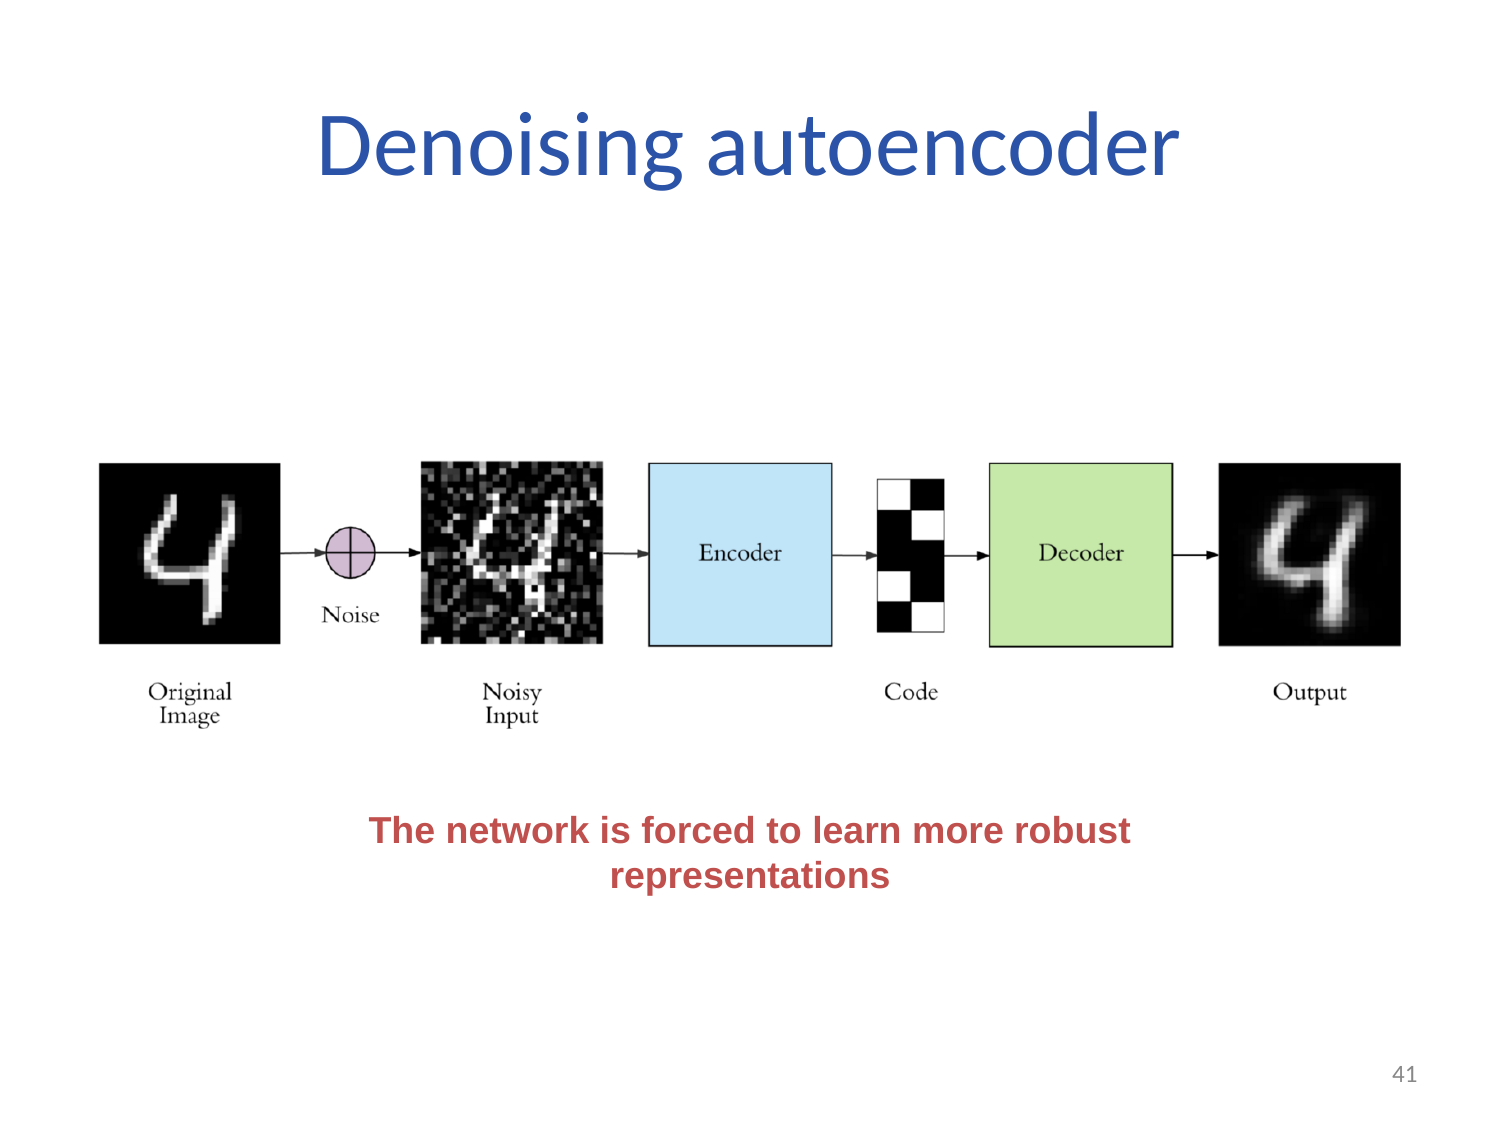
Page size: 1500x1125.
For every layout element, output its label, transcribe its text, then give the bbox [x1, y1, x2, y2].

picture [94, 459, 1406, 733]
title Denoising autoencoder [74, 14, 1426, 263]
text_box The network is forced to learn more robust representations [250, 800, 1250, 902]
slide_number 41 [1074, 1051, 1426, 1094]
